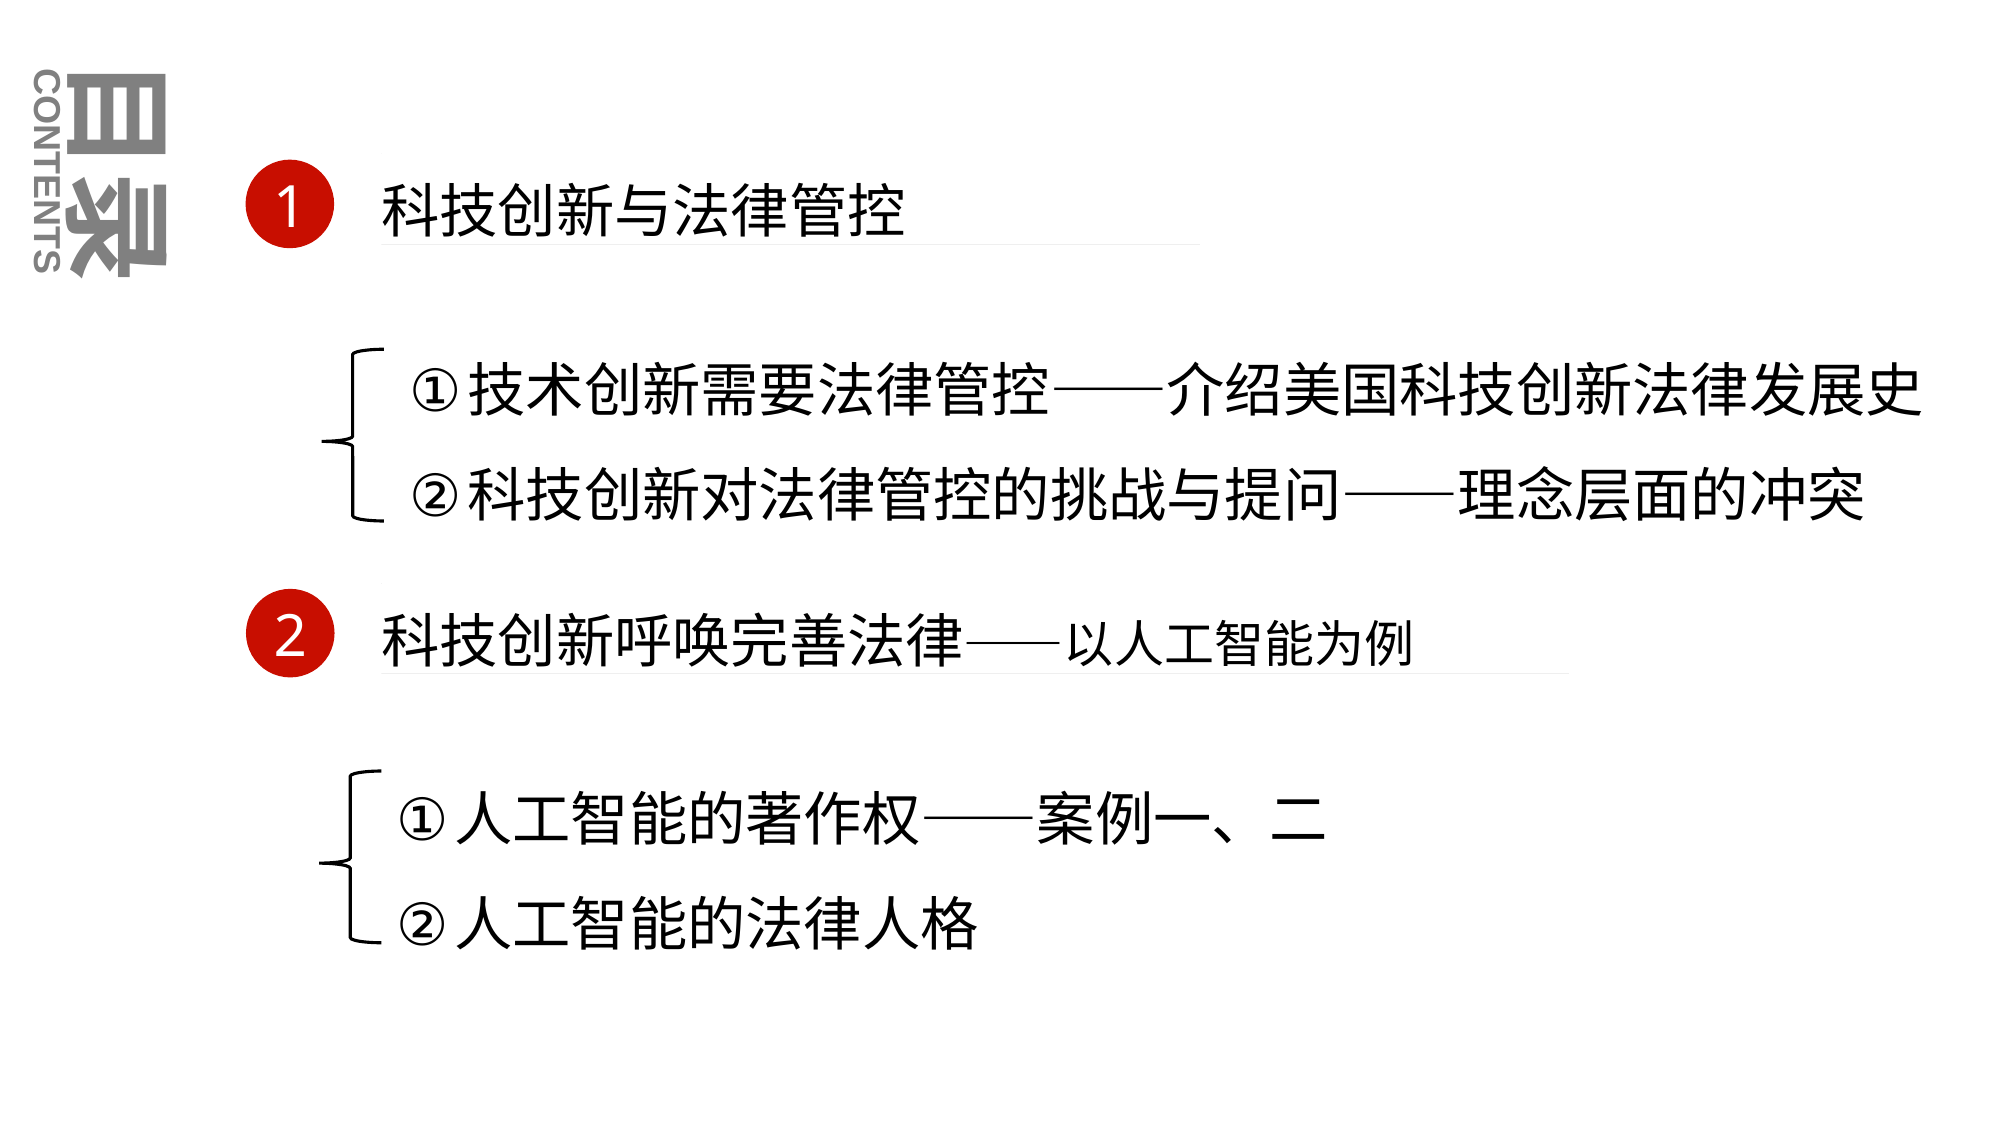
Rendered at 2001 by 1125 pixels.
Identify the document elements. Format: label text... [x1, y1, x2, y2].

text_box CONTENTS [26, 0, 72, 428]
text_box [245, 157, 1200, 249]
text_box 目录 [52, 0, 189, 467]
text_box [319, 740, 1987, 954]
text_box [321, 310, 2000, 539]
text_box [245, 586, 1569, 678]
